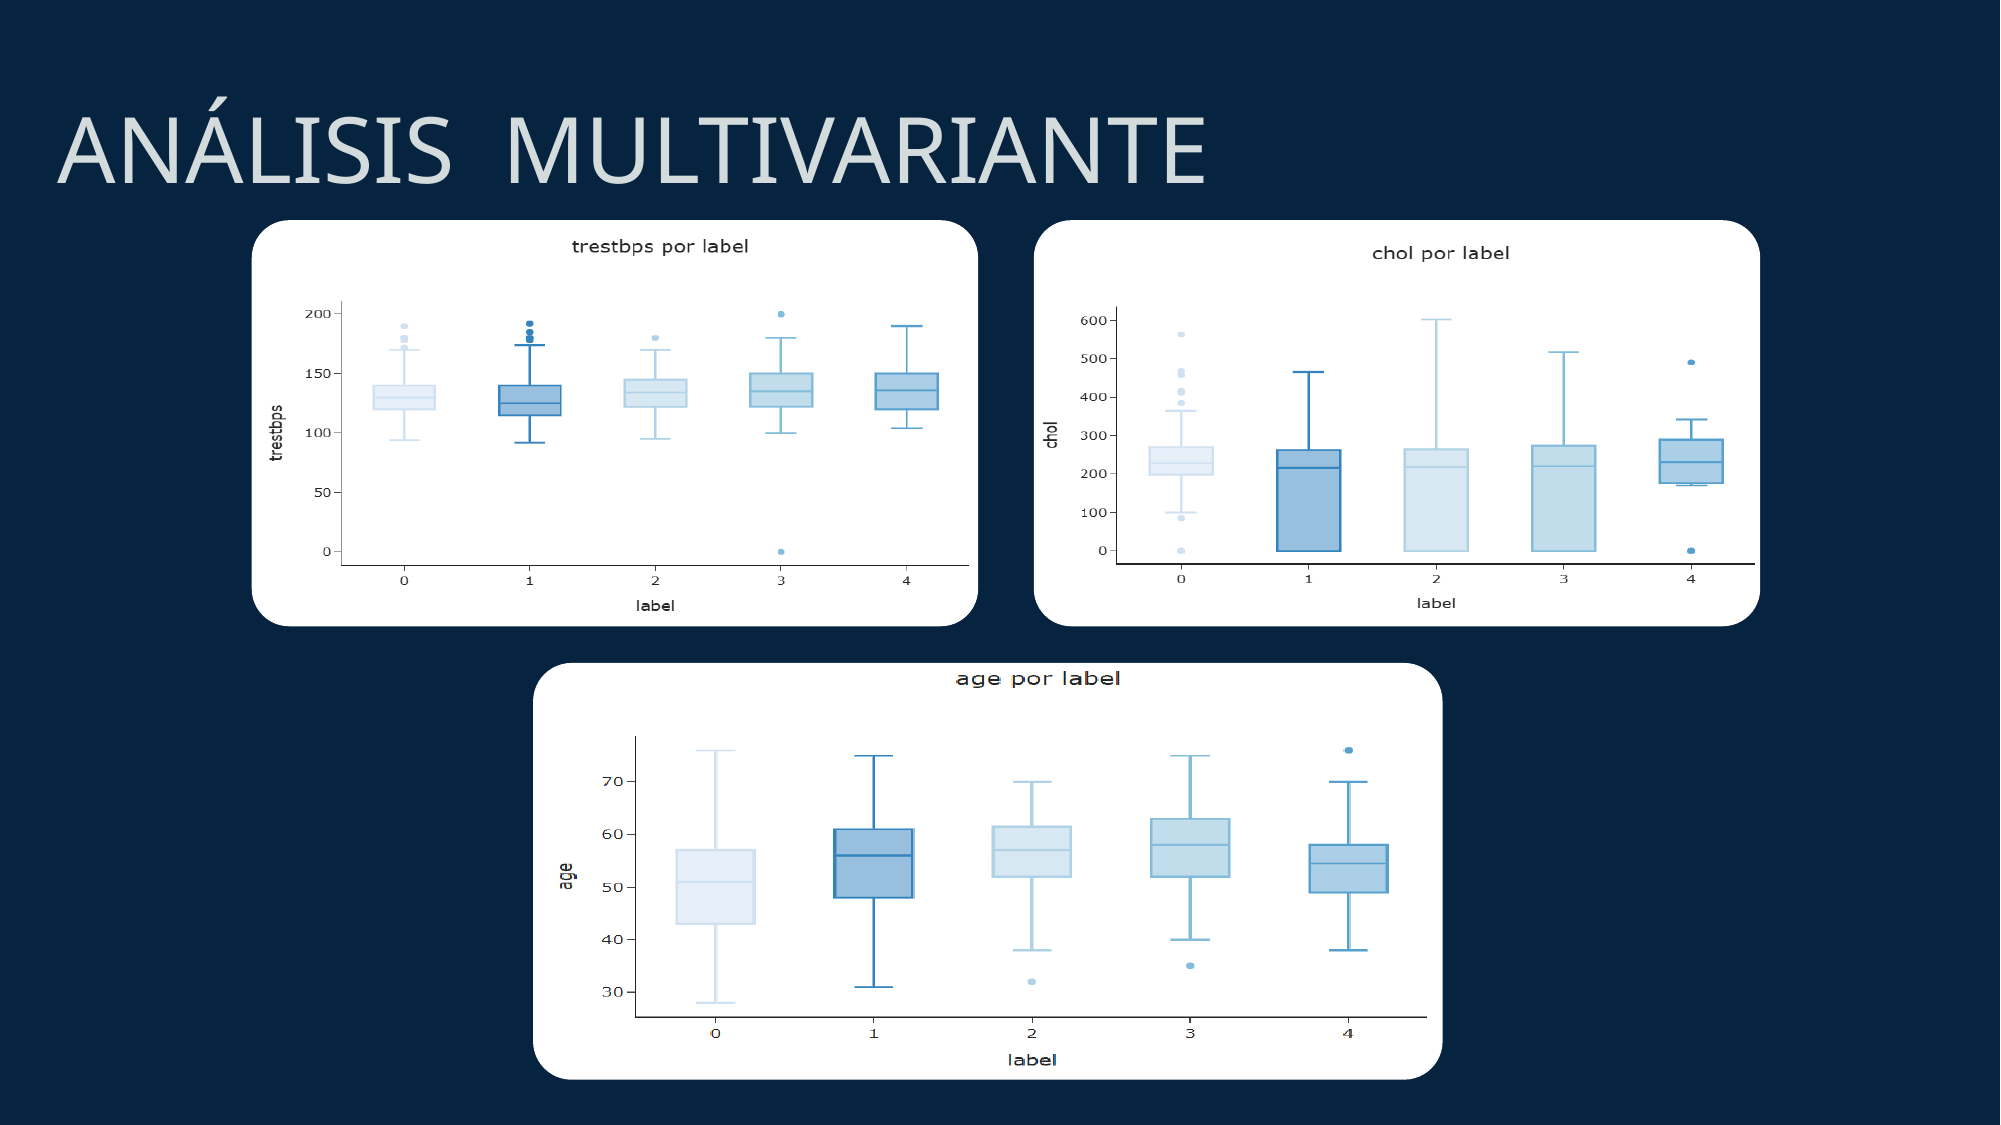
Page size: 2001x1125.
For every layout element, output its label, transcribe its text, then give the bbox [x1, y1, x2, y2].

text_box ANÁLISIS MULTIVARIANTE [42, 45, 1768, 263]
picture [251, 219, 979, 627]
picture [532, 662, 1444, 1081]
picture [1033, 219, 1761, 627]
